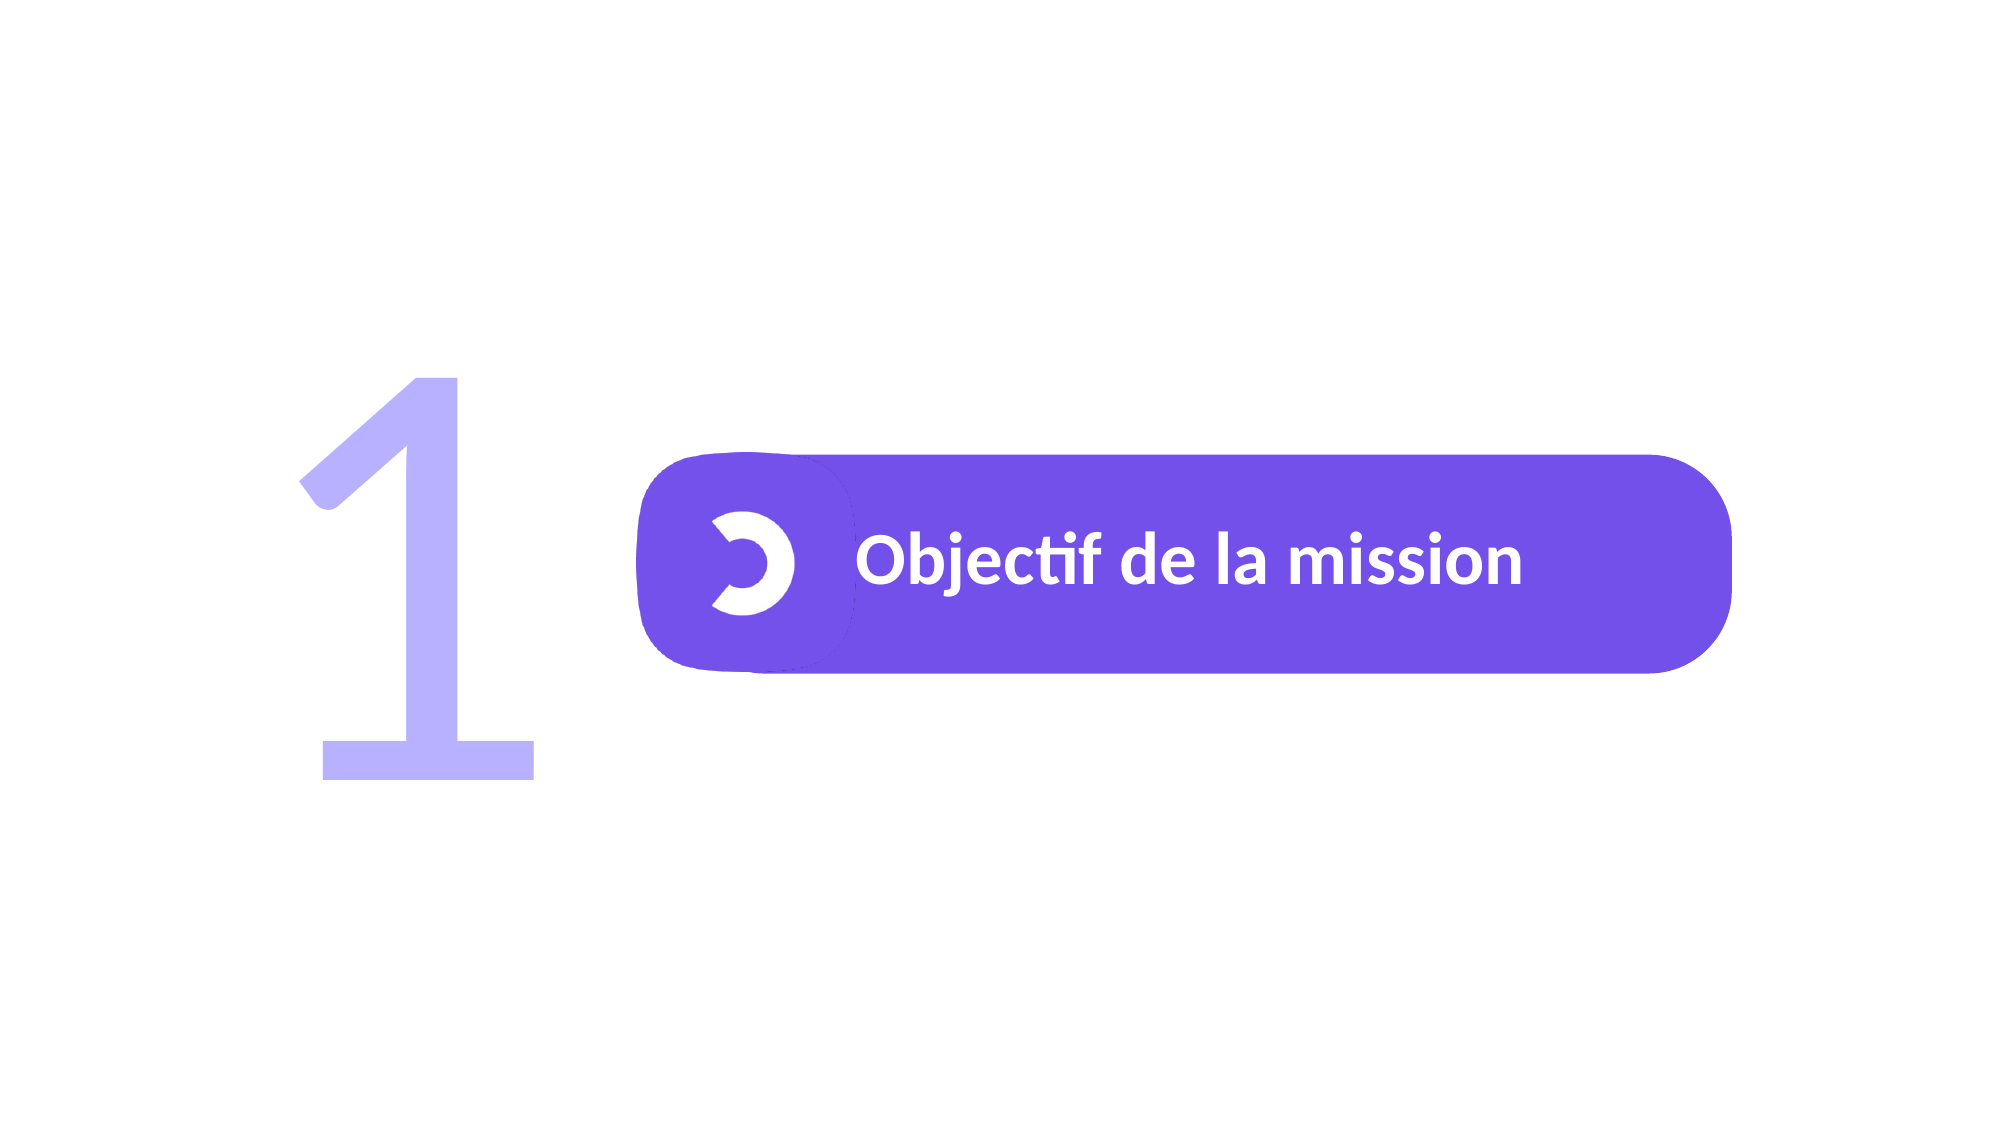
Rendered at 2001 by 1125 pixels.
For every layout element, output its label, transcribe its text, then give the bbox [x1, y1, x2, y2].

list Objectif de la mission [856, 512, 1775, 629]
text_box [856, 453, 1729, 512]
picture [636, 452, 856, 672]
text_box [744, 629, 1724, 675]
list 1 [230, 232, 617, 777]
